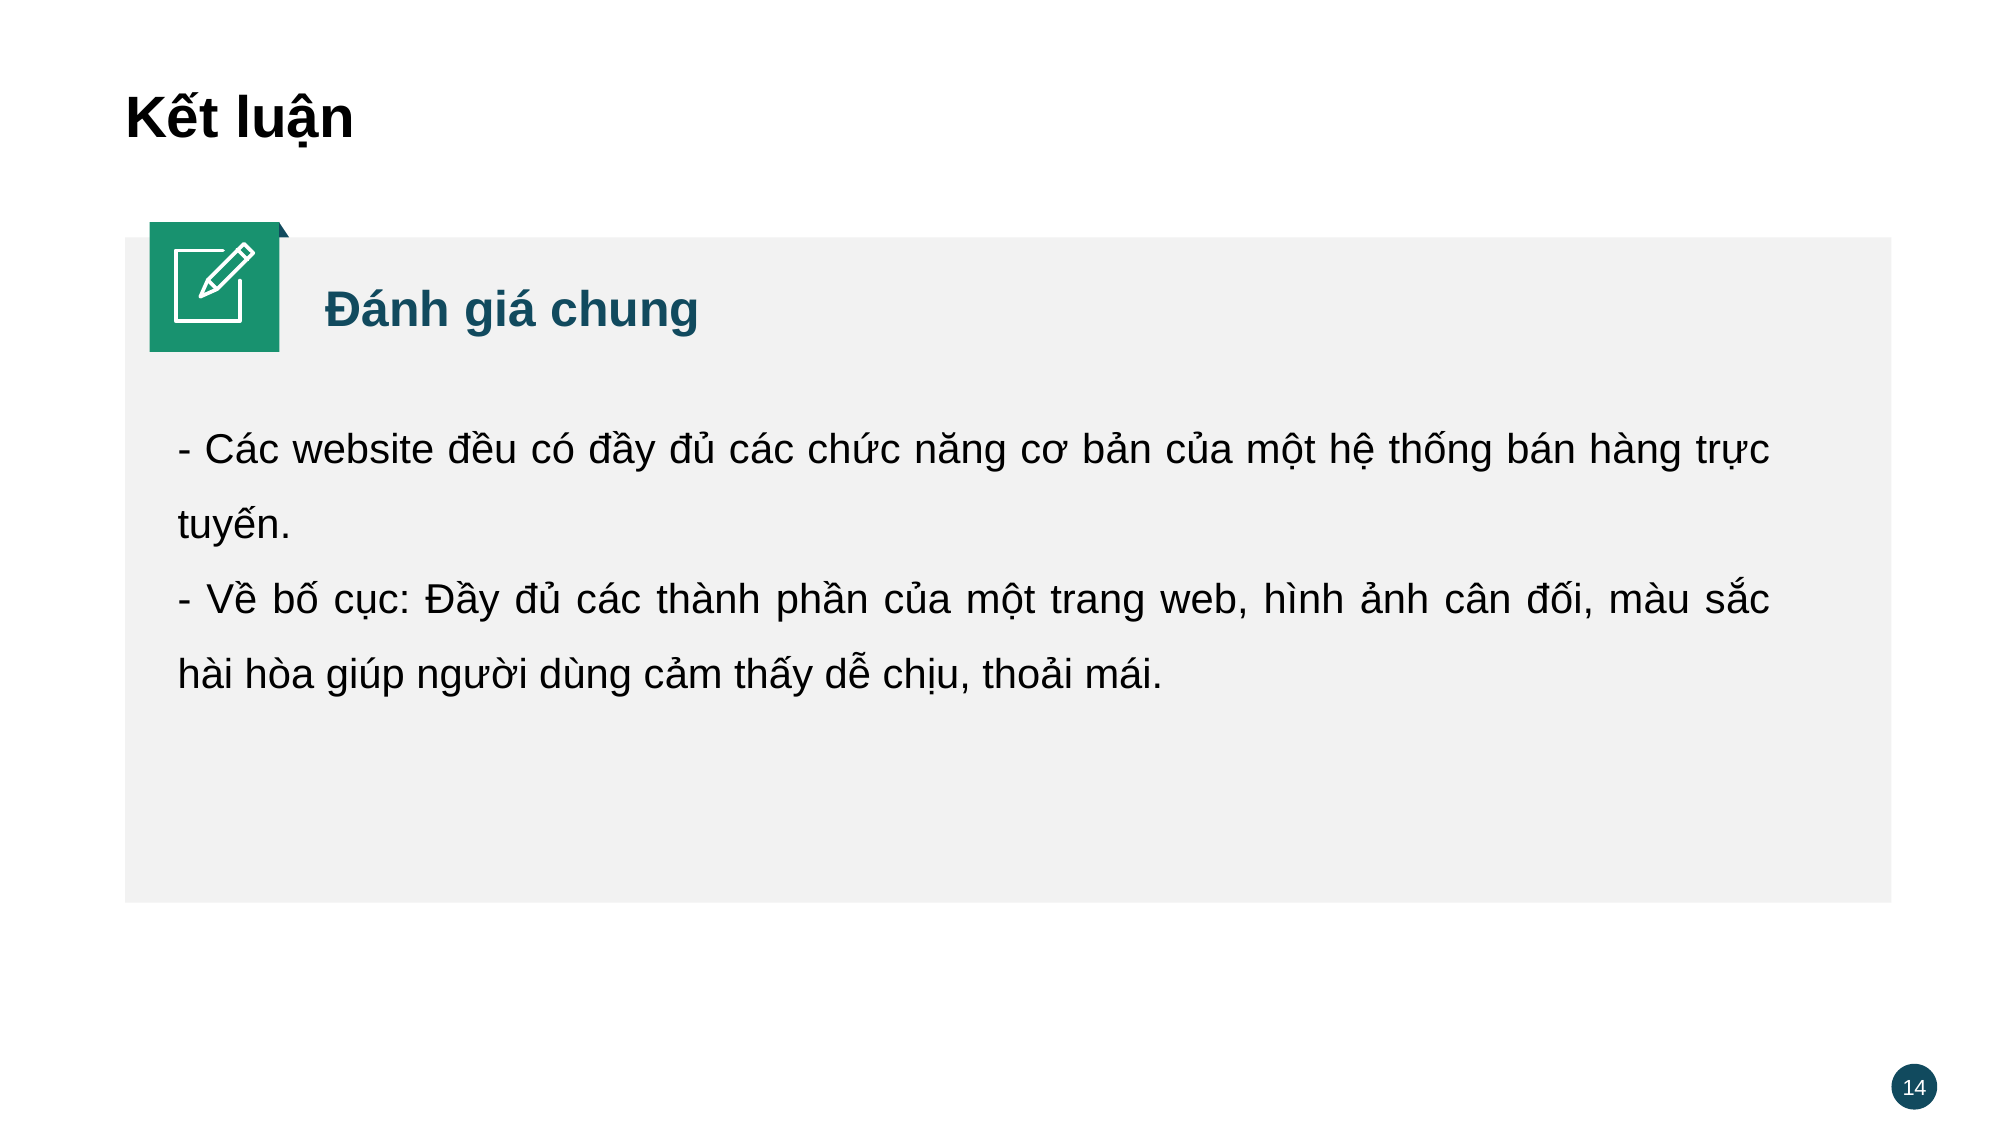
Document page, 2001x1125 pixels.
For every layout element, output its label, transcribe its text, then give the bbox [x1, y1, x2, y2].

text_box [154, 217, 285, 357]
text_box [124, 236, 1892, 904]
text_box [175, 243, 254, 322]
slide_number 14 [1874, 1065, 1955, 1108]
text_box - Các website đều có đầy đủ các chức năng cơ bản của một hệ thống bán hàng trực tuyến. - Về bố cục: Đầy đủ các thành phần của một trang web, hình ảnh cân đối, màu sắc hài hòa giúp người dùng cảm thấy dễ chịu, thoải mái. [177, 397, 1771, 875]
text_box Kết luận [125, 63, 1850, 158]
text_box Đánh giá chung [325, 282, 766, 331]
